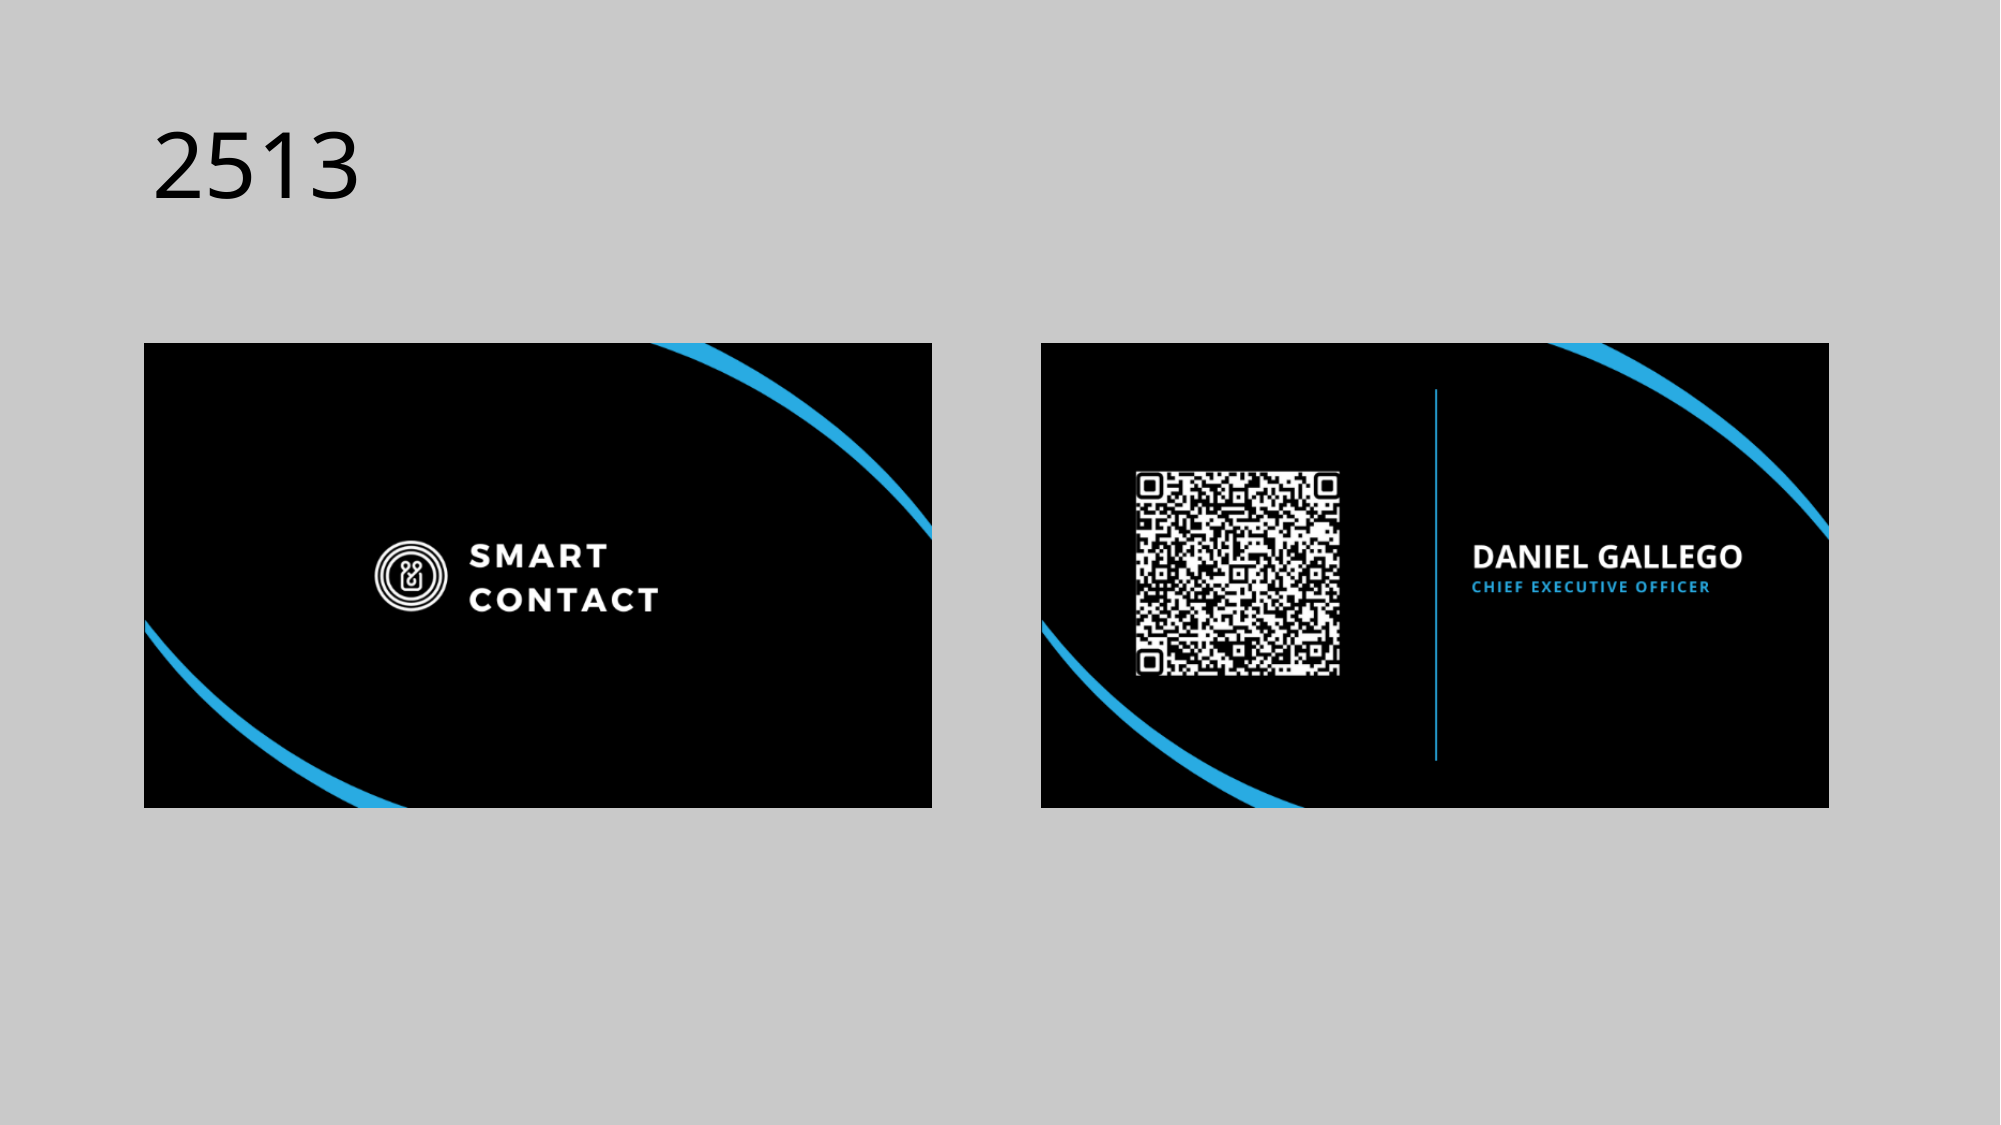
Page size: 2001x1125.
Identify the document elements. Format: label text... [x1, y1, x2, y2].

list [144, 343, 932, 808]
title 2513 [137, 59, 1863, 278]
picture [1041, 343, 1829, 808]
